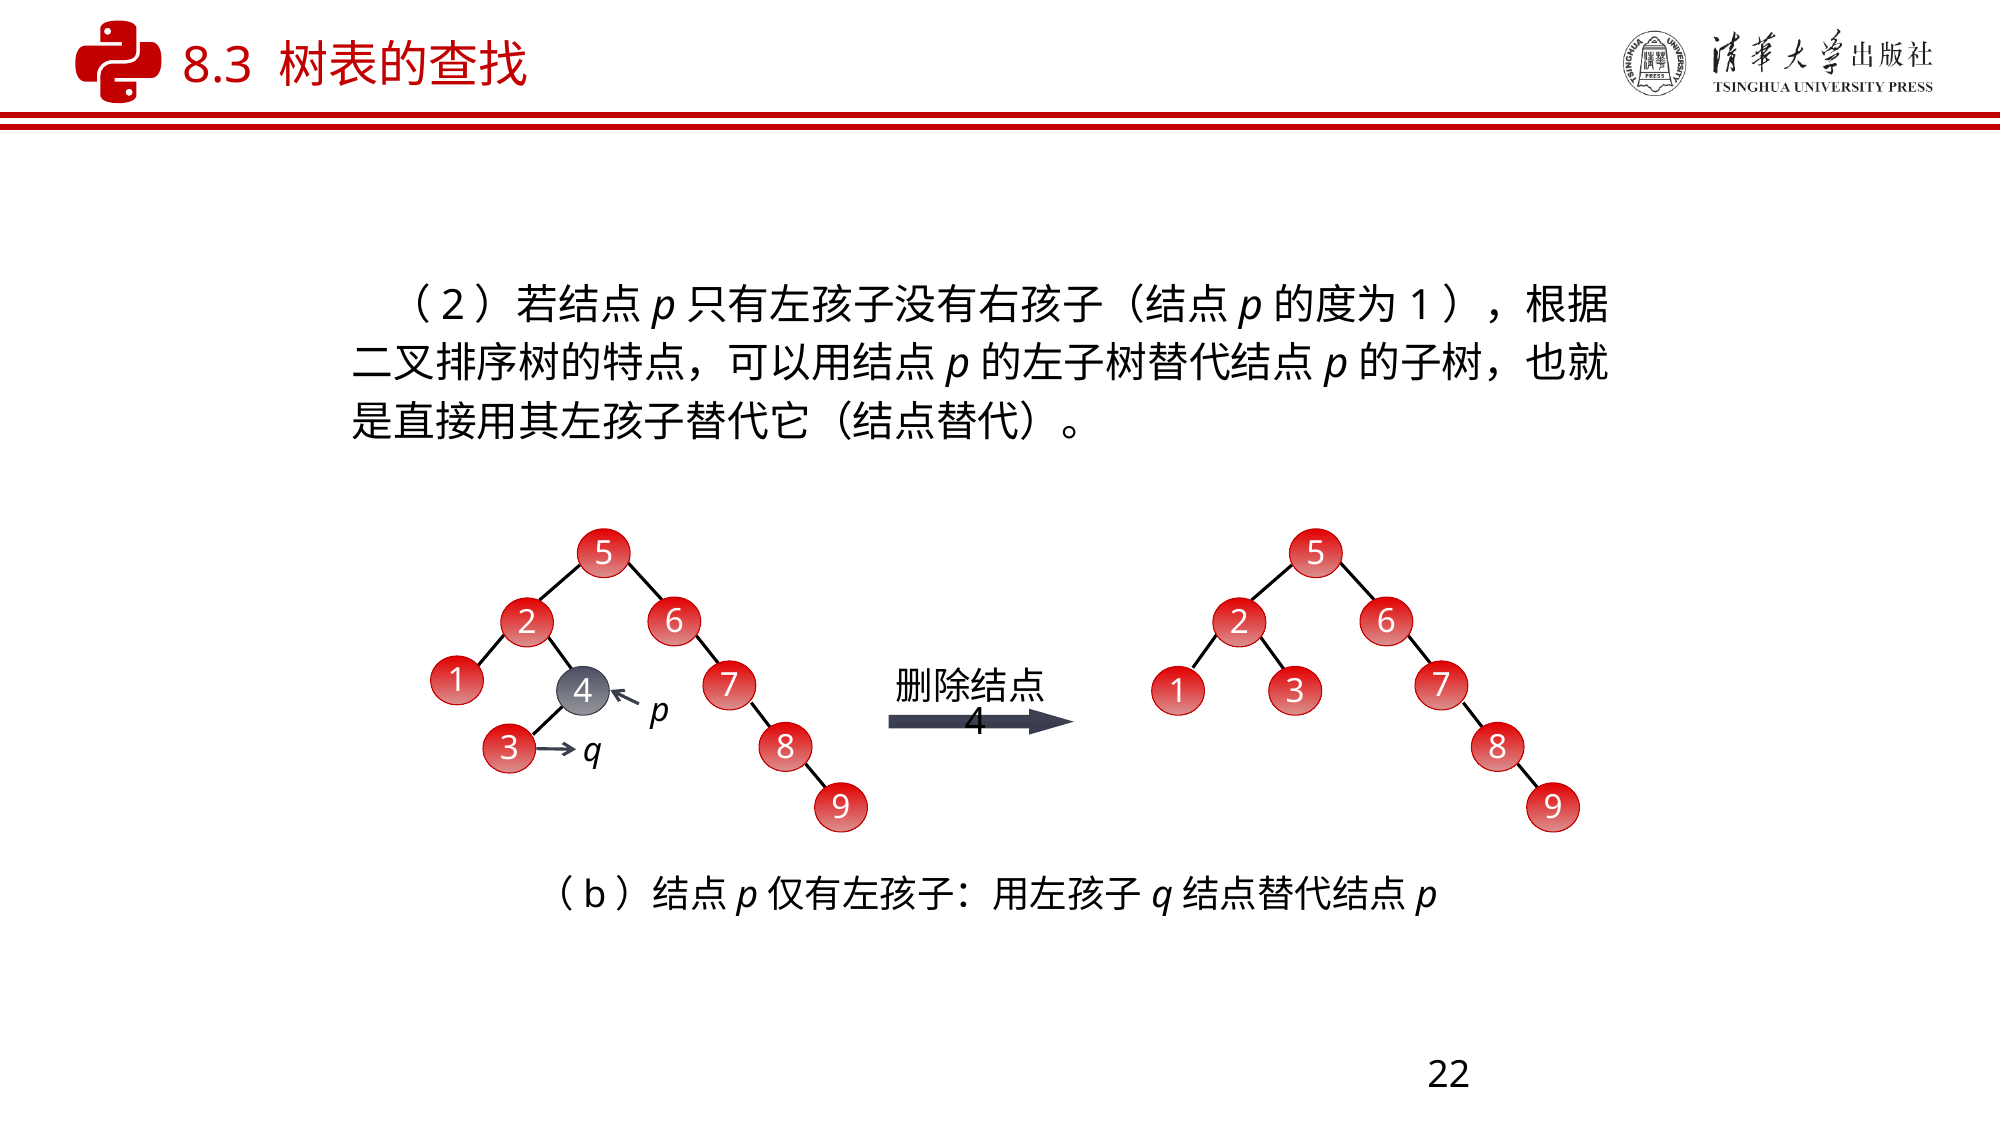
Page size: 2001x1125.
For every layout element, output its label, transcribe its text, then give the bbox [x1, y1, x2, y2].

slide_number 22 [1412, 1042, 1863, 1103]
text_box 8.3 树表的查找 [167, 24, 543, 100]
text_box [430, 528, 1580, 919]
text_box （2）若结点p只有左孩子没有右孩子（结点p的度为1），根据二叉排序树的特点，可以用结点p的左子树替代结点p的子树，也就是直接用其左孩子替代它（结点替代）。 [336, 262, 1662, 452]
